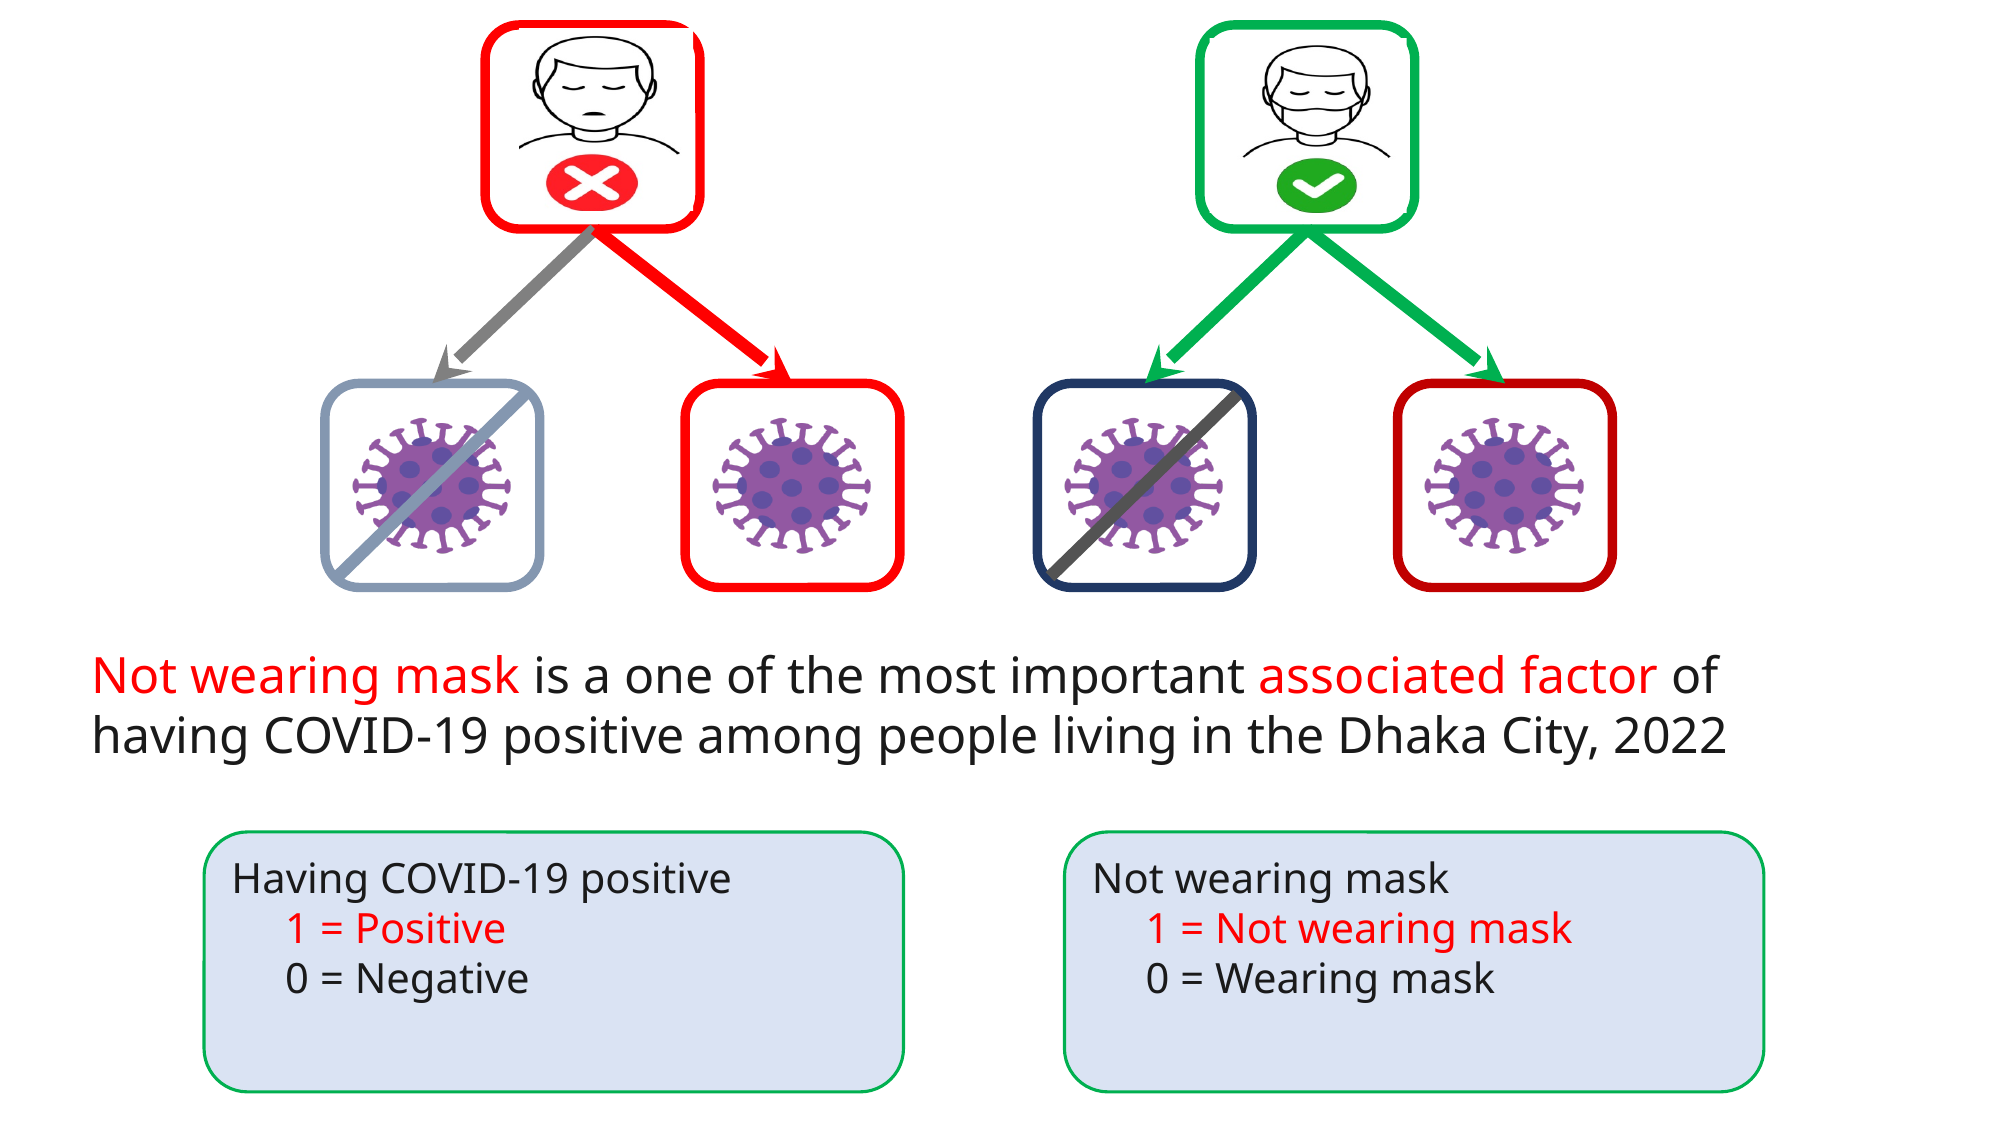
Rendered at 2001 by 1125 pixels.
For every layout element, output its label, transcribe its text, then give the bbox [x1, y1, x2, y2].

text_box Having COVID-19 positive 1 = Positive 0 = Negative [203, 830, 905, 1093]
text_box Not wearing mask 1 = Not wearing mask 0 = Wearing mask [1063, 830, 1765, 1093]
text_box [324, 24, 1613, 588]
text_box Not wearing mask is a one of the most important associated factor of having COVID-19 positive among people living in the Dhaka City, 2022 [76, 636, 1902, 772]
